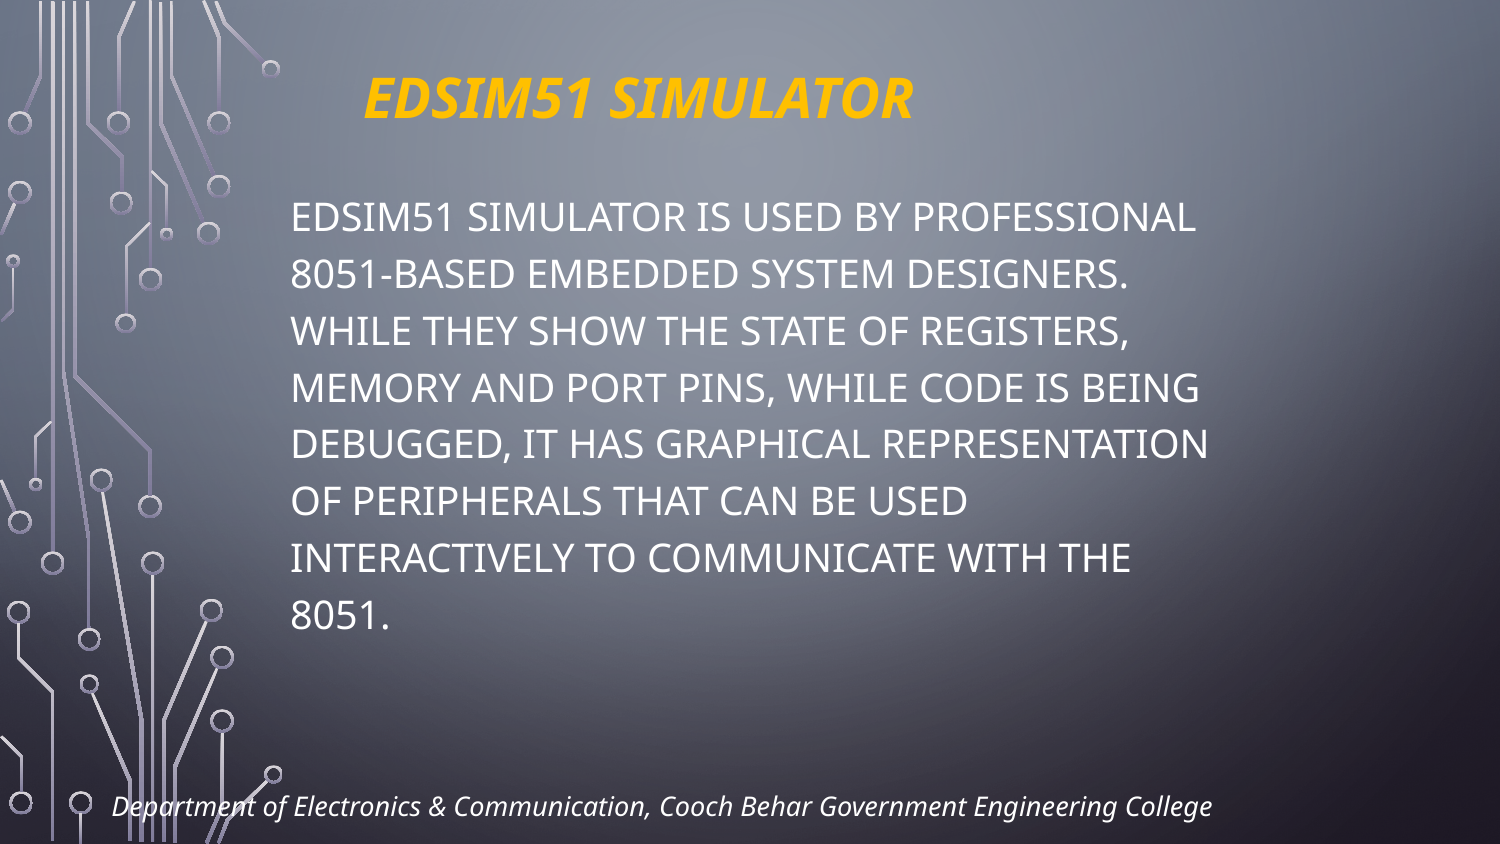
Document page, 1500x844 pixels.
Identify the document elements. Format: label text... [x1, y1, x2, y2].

subtitle Edsim51 simulator is used by professional 8051-based embedded system designers. While they show the state of registers, memory and port pins, while code is being debugged, it has graphical representation of peripherals that can be used interactively to communicate with the 8051. [275, 167, 1245, 706]
title Edsim51 Simulator [348, 55, 1172, 167]
text_box Department of Electronics & Communication, Cooch Behar Government Engineering College [96, 757, 1404, 839]
